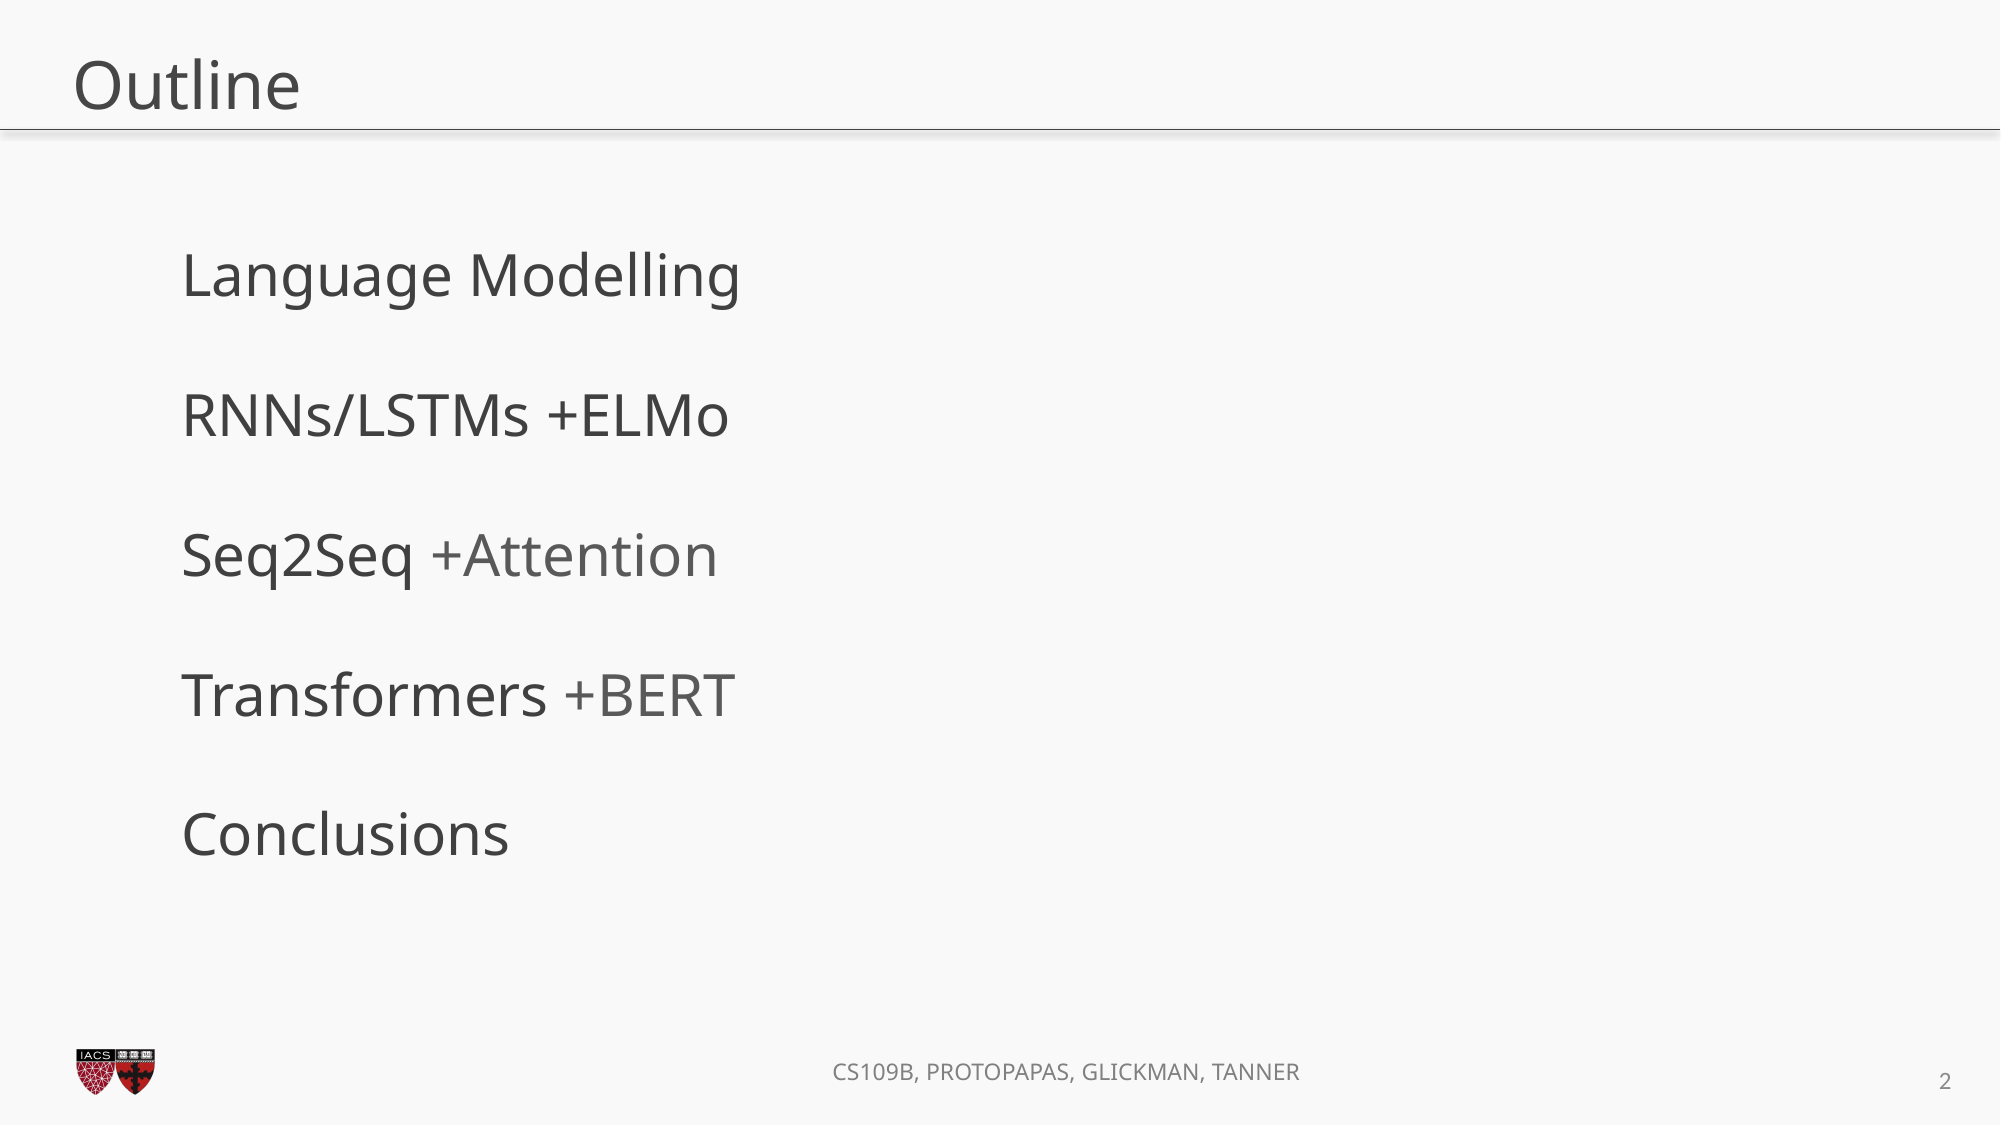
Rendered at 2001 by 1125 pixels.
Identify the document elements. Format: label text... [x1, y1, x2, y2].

title Outline [57, 35, 1943, 162]
picture [75, 1049, 155, 1095]
slide_number 2 [1500, 1050, 1967, 1110]
text_box Language Modelling RNNs/LSTMs +ELMo Seq2Seq +Attention Transformers +BERT Conclusions [166, 162, 1071, 1011]
